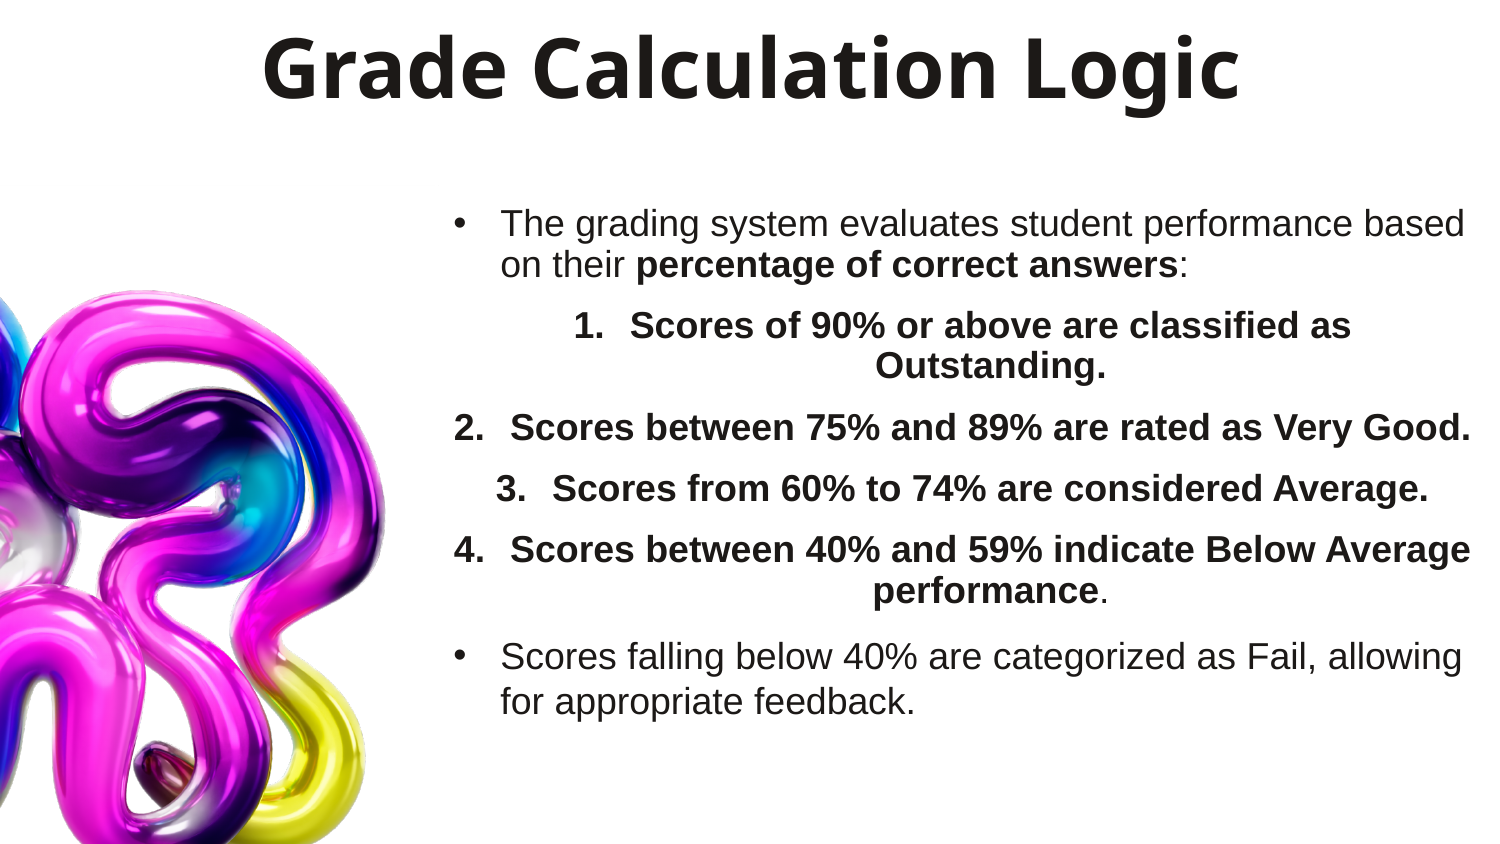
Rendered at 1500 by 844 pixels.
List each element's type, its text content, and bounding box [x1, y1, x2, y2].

title Grade Calculation Logic [1, 0, 1500, 133]
picture [0, 185, 439, 844]
subtitle The grading system evaluates student performance based on their percentage of correct answers: Scores of 90% or above are classified as Outstanding. Scores between 75% and 89% are rated as Very Good. Scores from 60% to 74% are considered Average. Scores between 40% and 59% indicate Below Average performance. Scores falling below 40% are categorized as Fail, allowing for appropriate feedback. [400, 189, 1488, 832]
